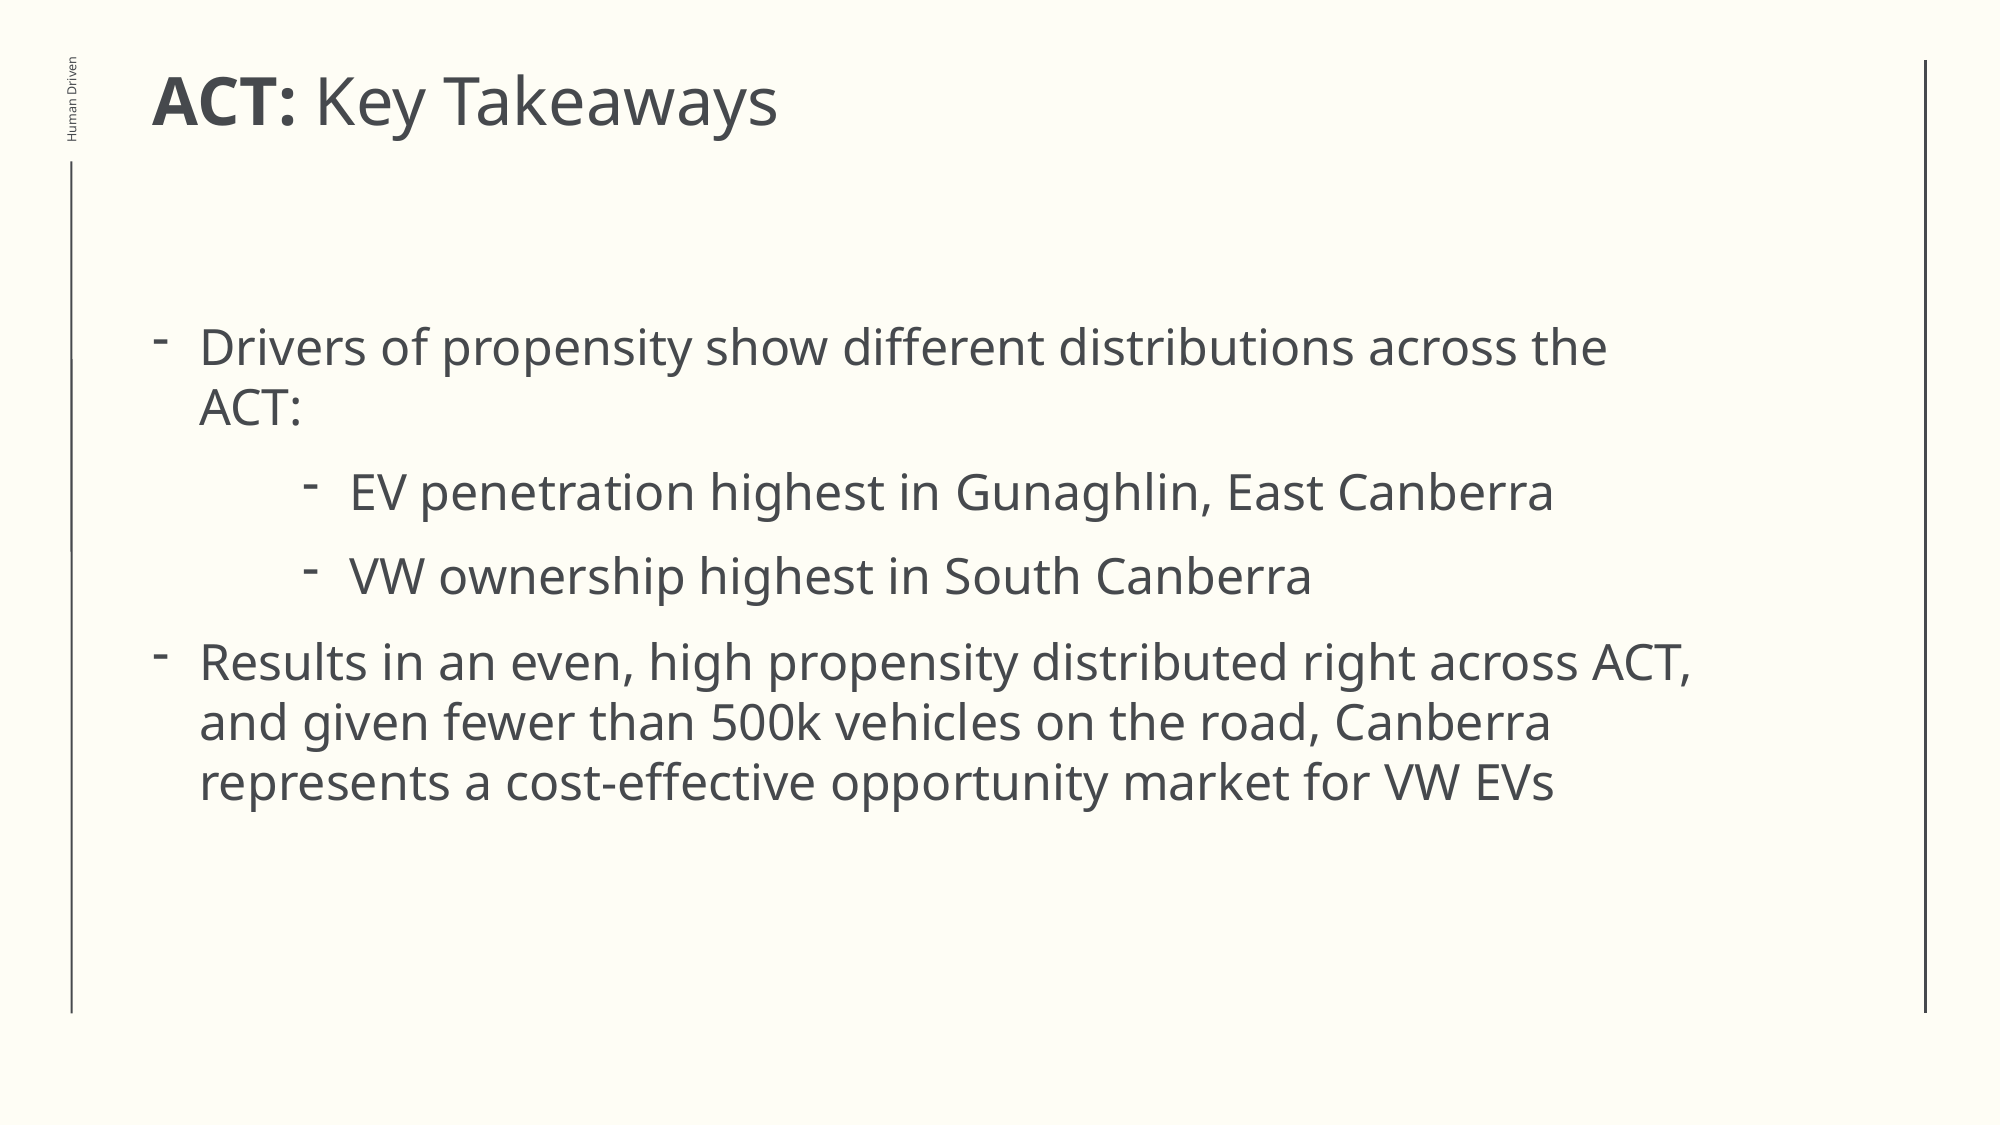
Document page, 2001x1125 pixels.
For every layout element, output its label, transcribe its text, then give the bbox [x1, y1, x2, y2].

text_box Drivers of propensity show different distributions across the ACT: EV penetration highest in Gunaghlin, East Canberra VW ownership highest in South Canberra Results in an even, high propensity distributed right across ACT, and given fewer than 500k vehicles on the road, Canberra represents a cost-effective opportunity market for VW EVs [137, 267, 1722, 858]
title ACT: Key Takeaways [137, 59, 1863, 348]
